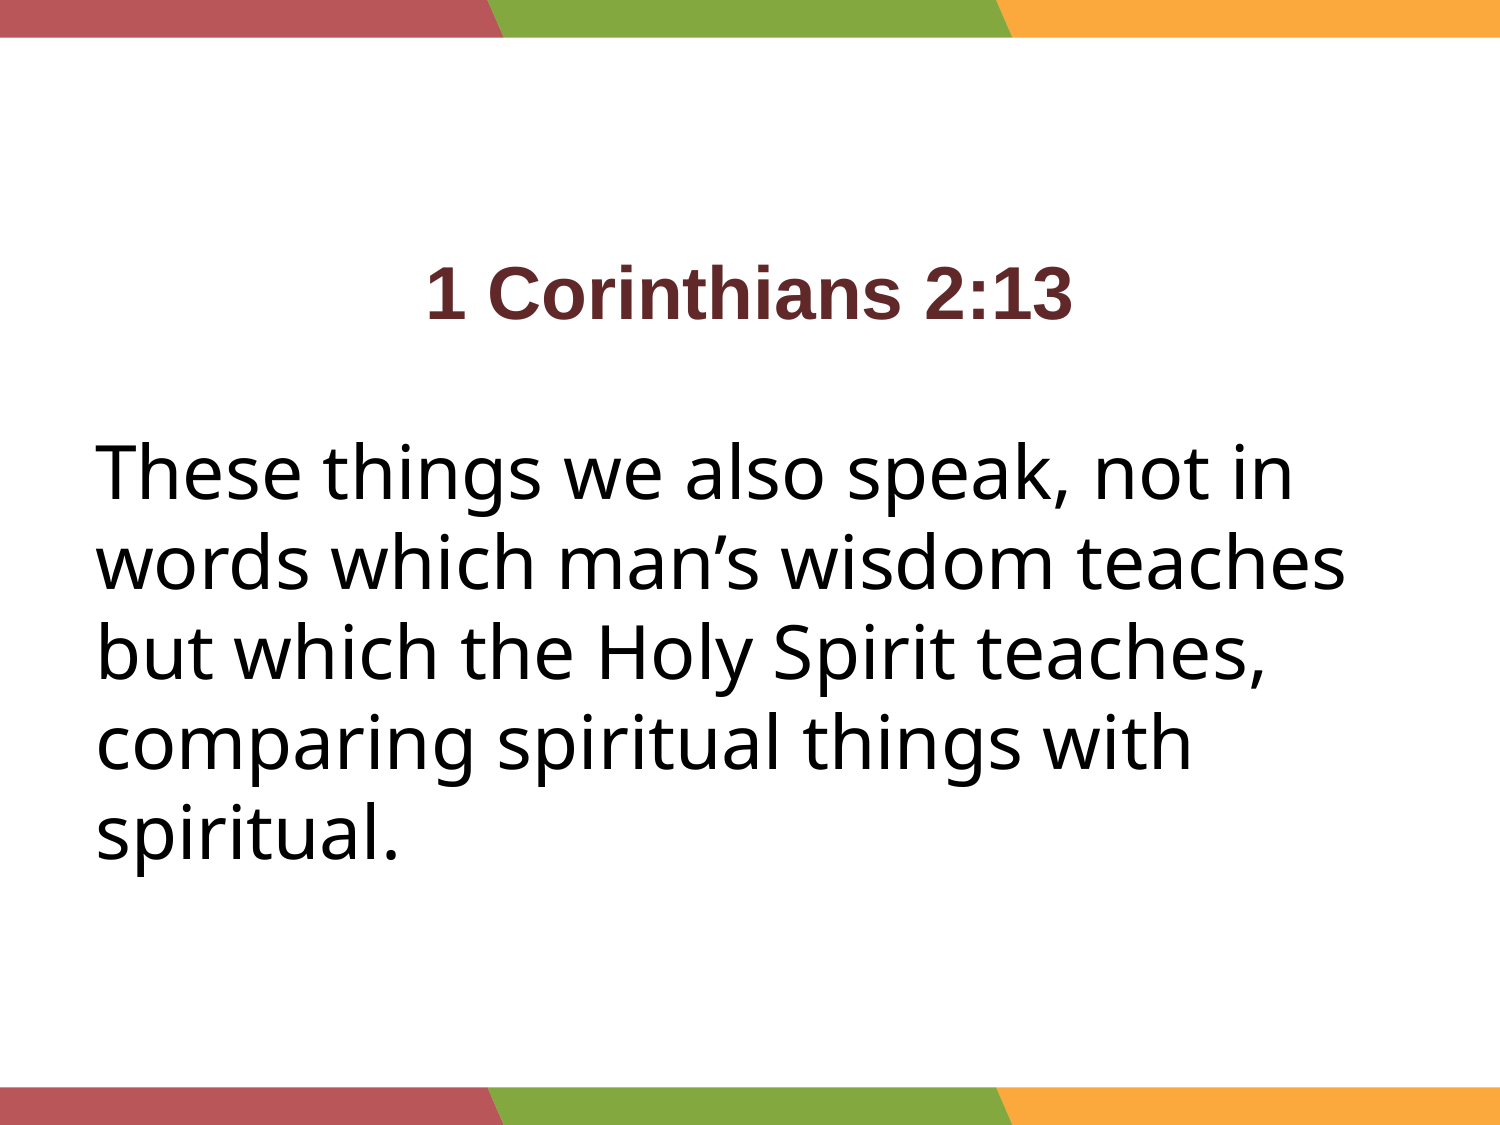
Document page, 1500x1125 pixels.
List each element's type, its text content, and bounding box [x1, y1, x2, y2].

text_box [0, 1087, 1500, 1125]
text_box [0, 0, 1500, 38]
text_box 1 Corinthians 2:13 These things we also speak, not in words which man’s wisdom teaches but which the Holy Spirit teaches, comparing spiritual things with spiritual. [80, 236, 1420, 882]
